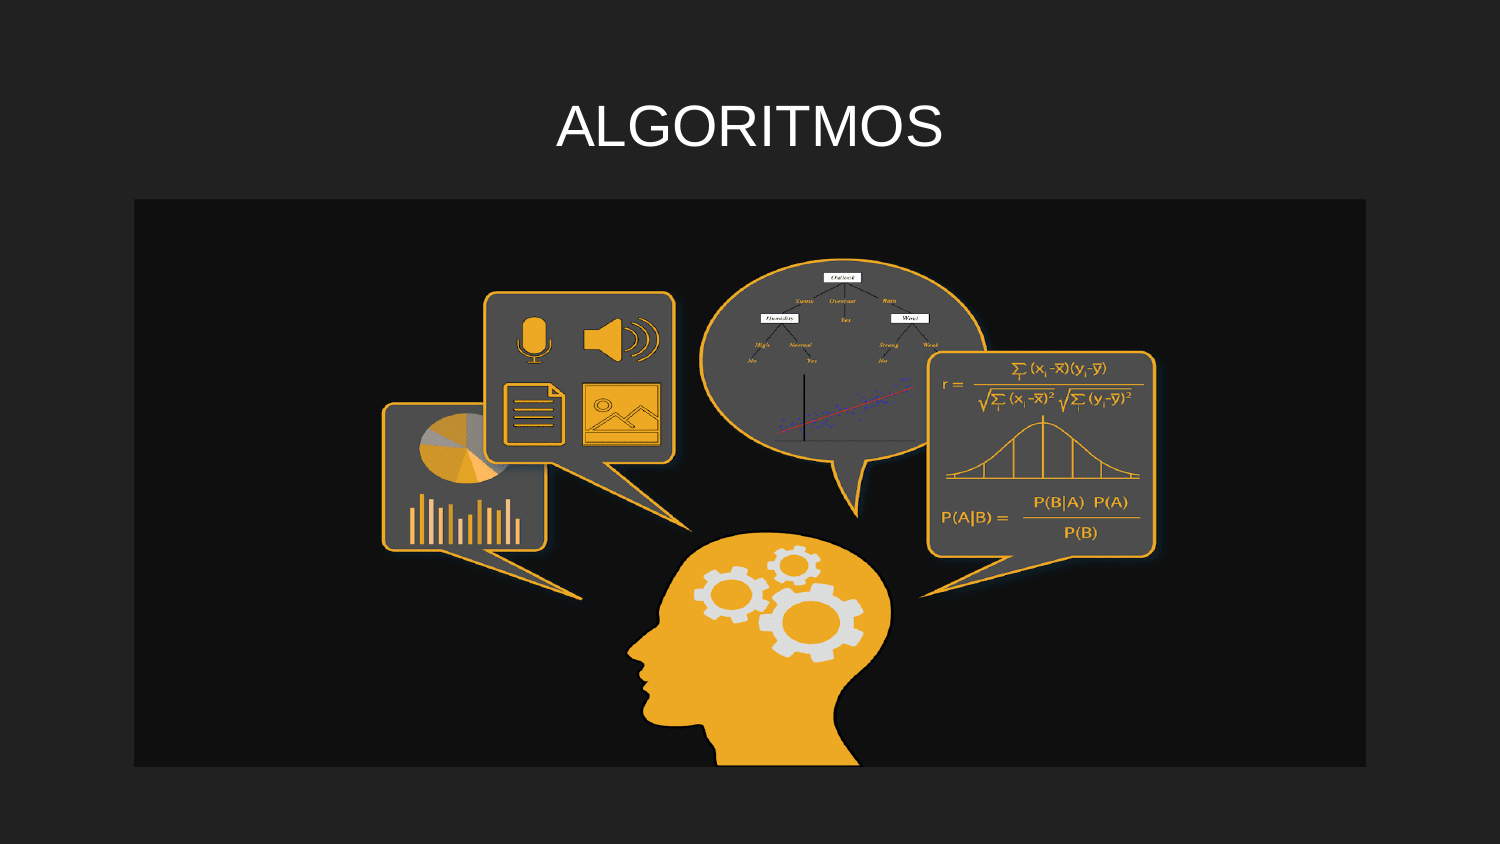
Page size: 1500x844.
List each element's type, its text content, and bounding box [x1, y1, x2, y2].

picture [133, 199, 1366, 768]
title ALGORITMOS [51, 72, 1449, 167]
